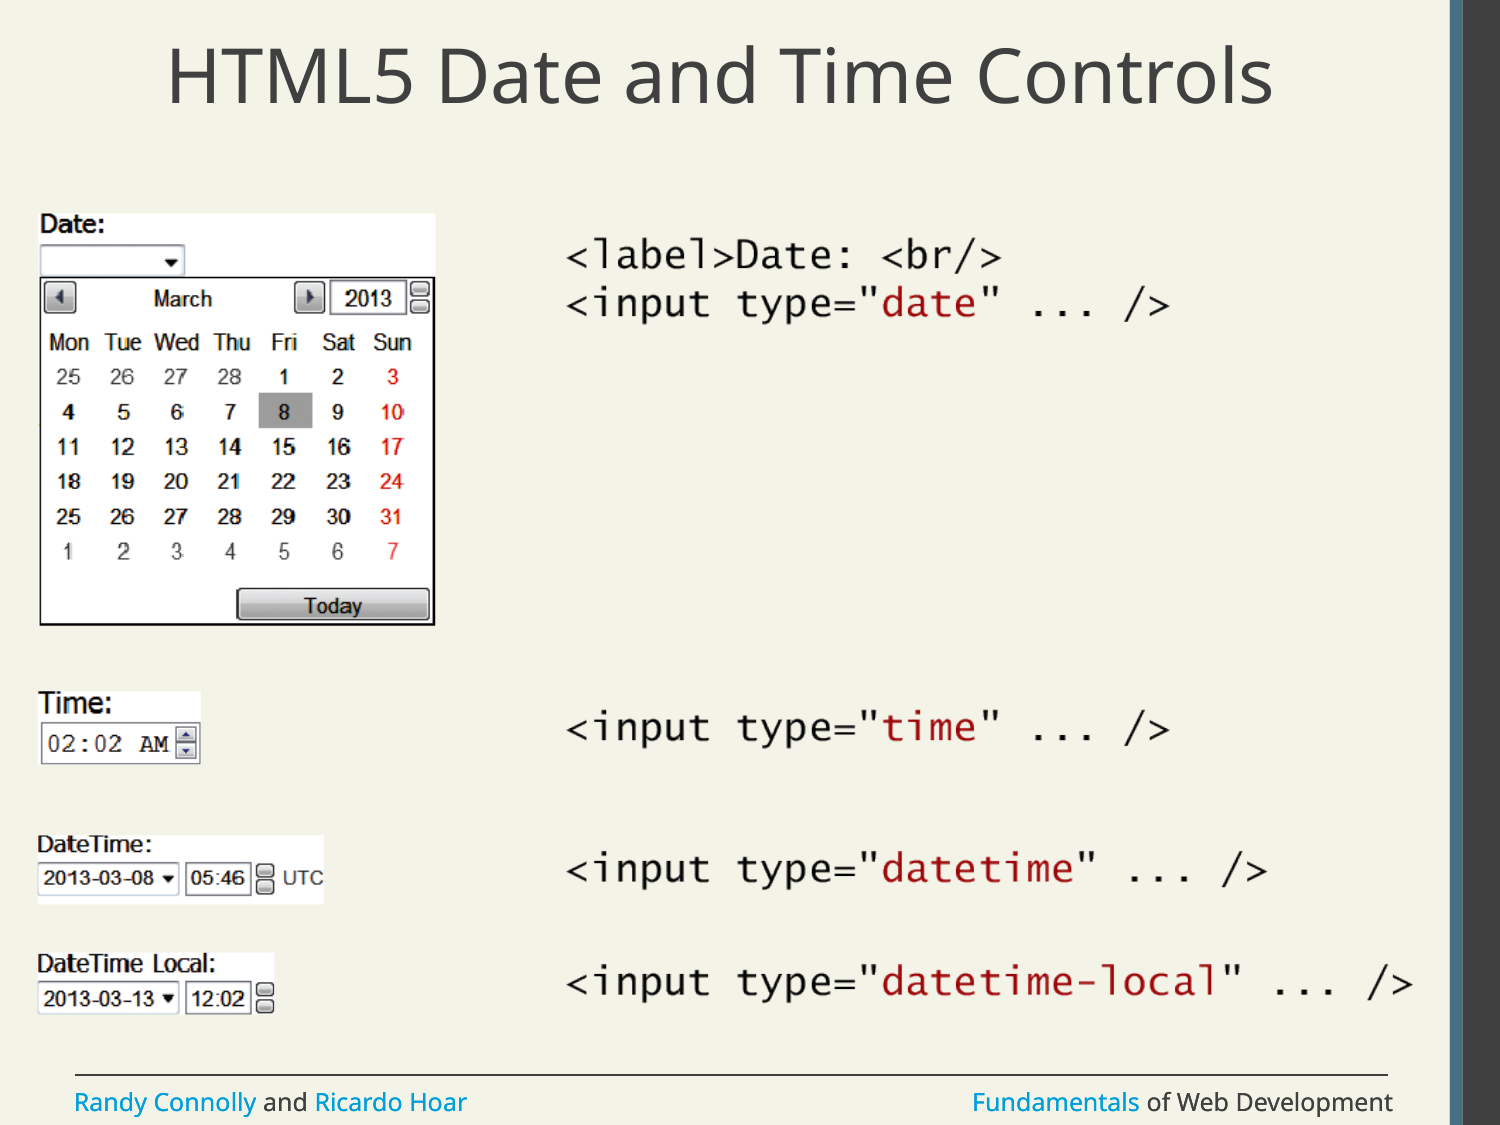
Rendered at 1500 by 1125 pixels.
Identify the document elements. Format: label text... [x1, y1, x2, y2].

title HTML5 Date and Time Controls [150, 20, 1425, 188]
picture [37, 212, 1414, 1051]
